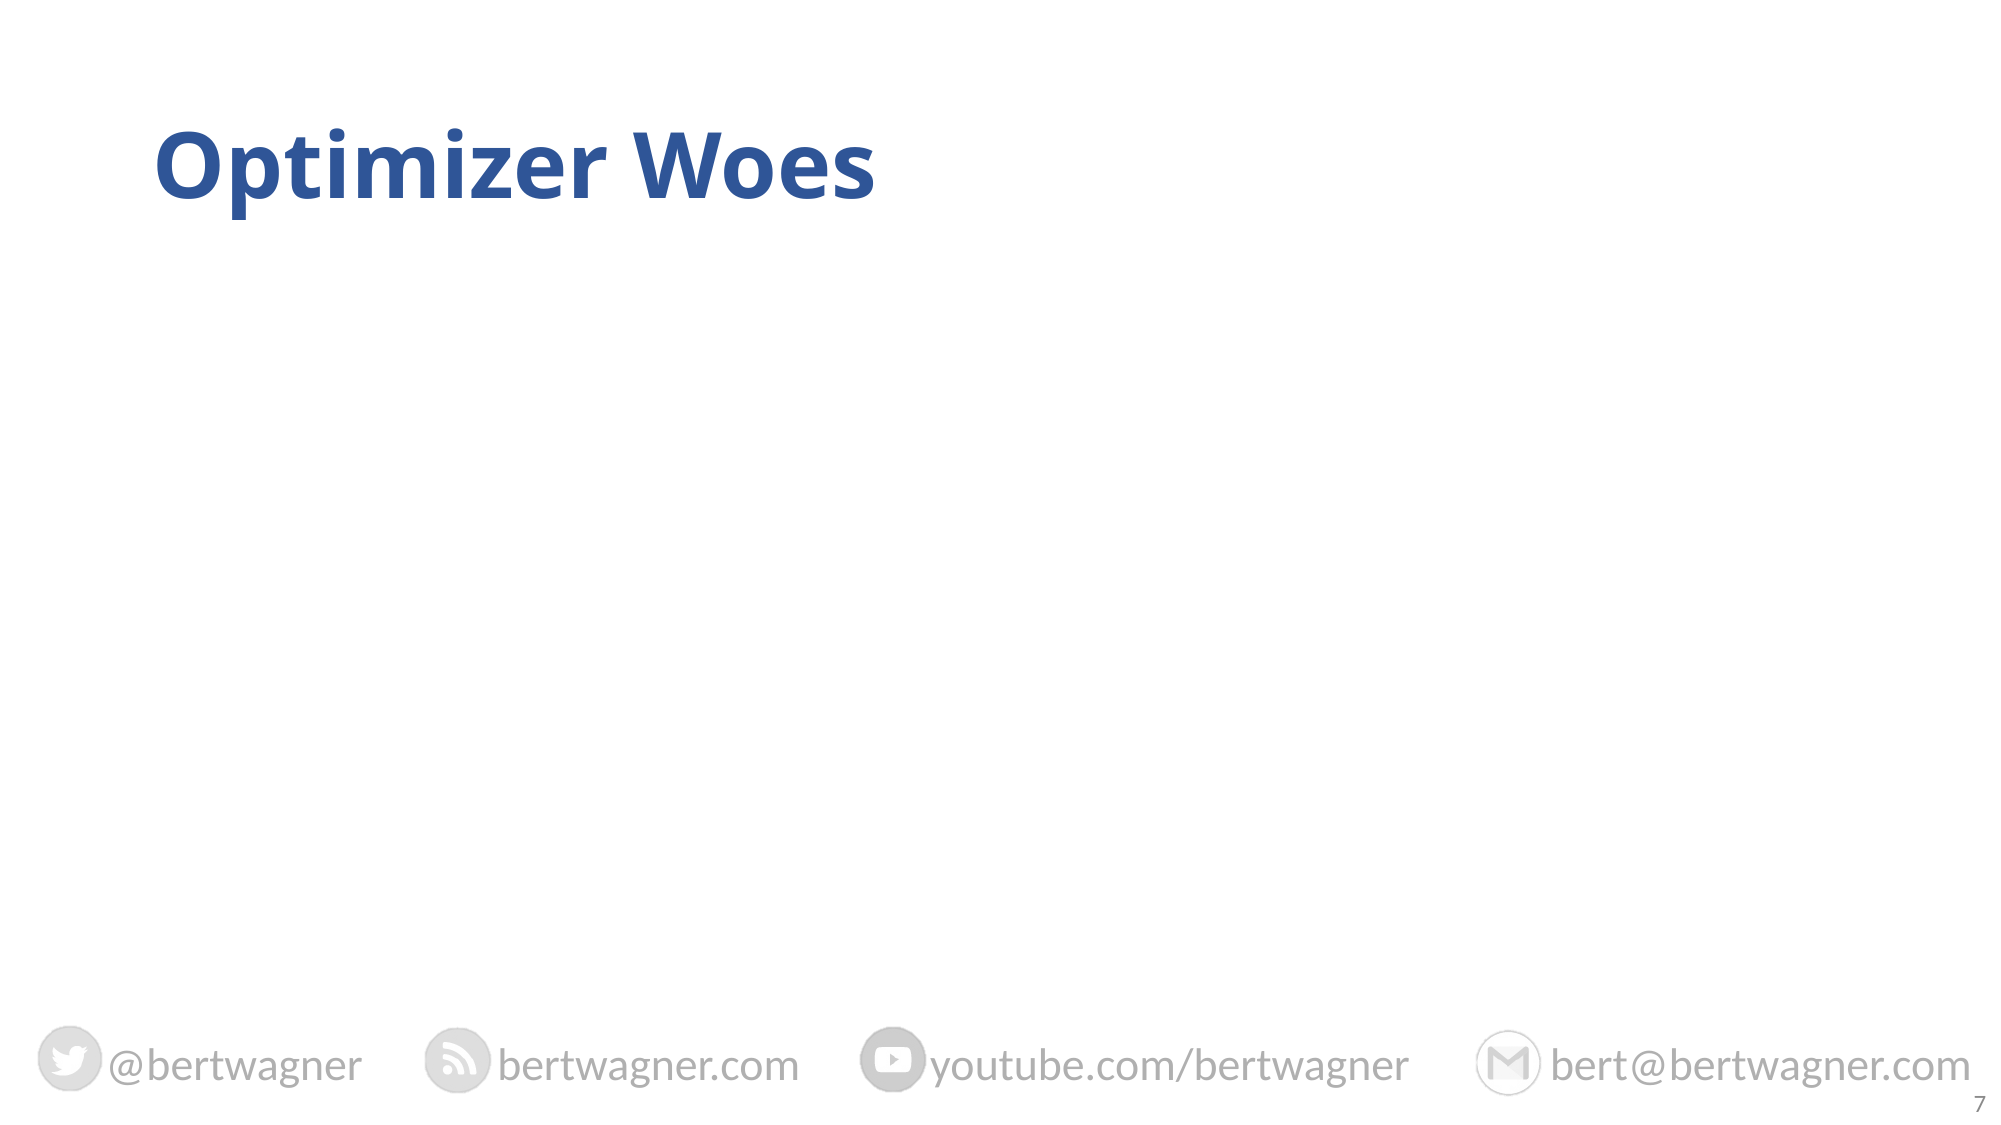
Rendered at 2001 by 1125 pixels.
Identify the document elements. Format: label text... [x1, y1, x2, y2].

title Optimizer Woes [137, 59, 1621, 278]
